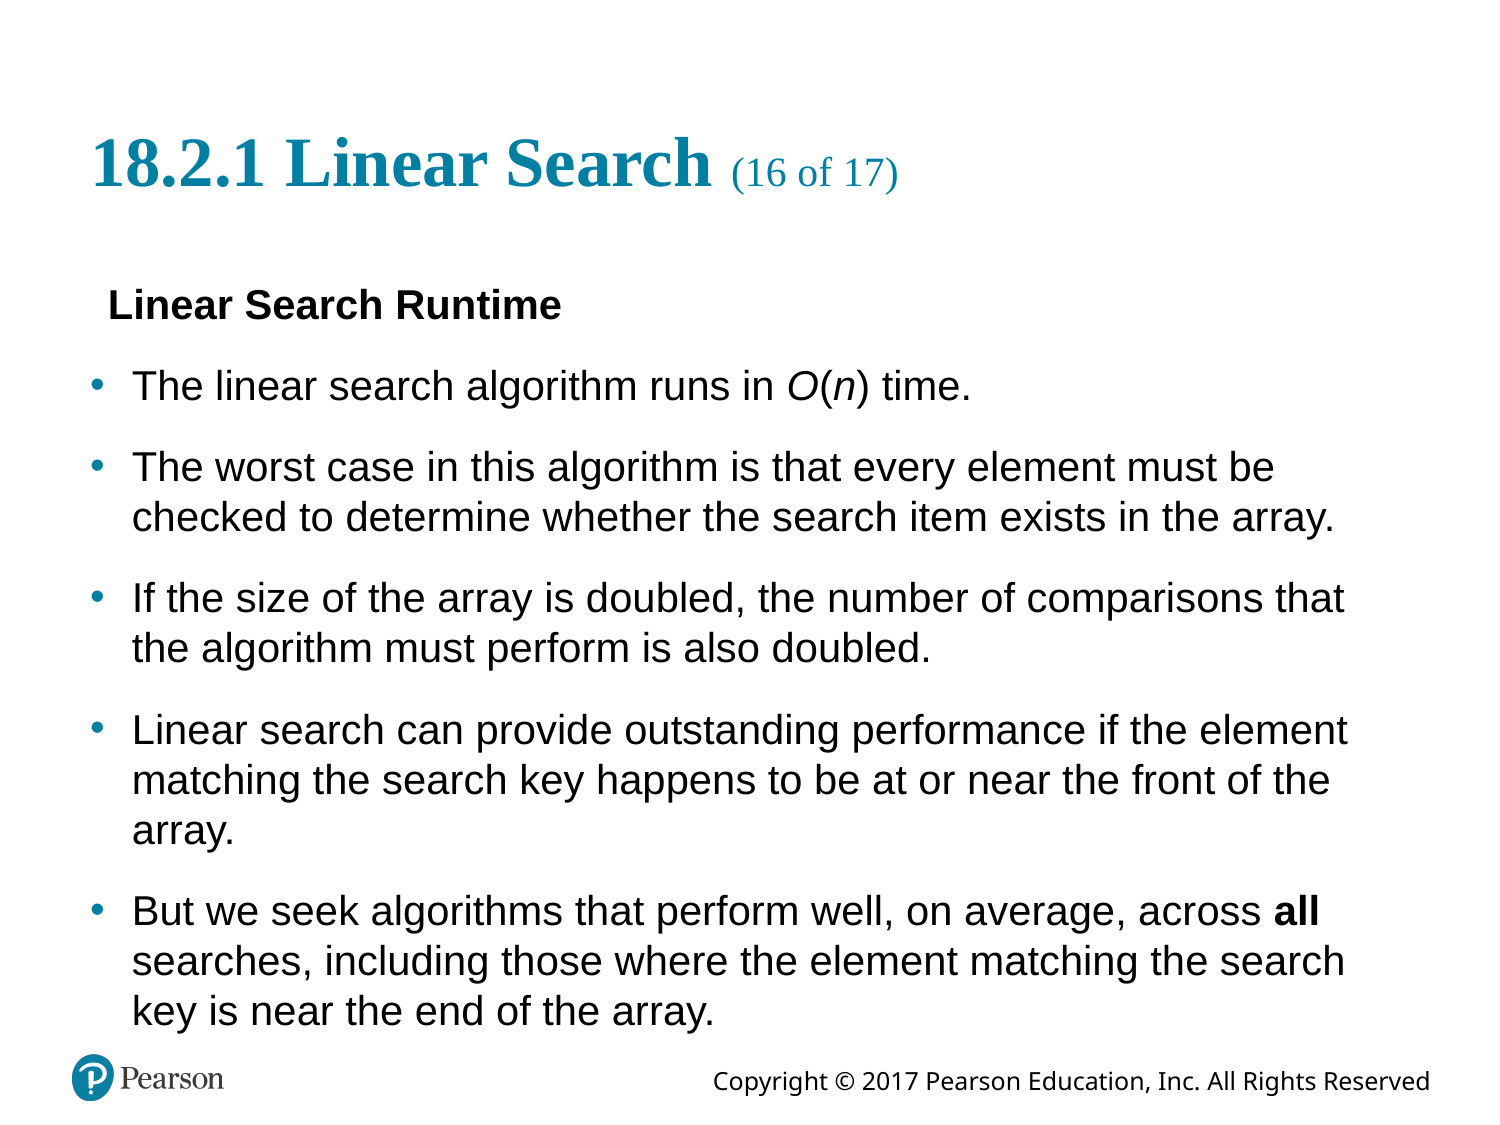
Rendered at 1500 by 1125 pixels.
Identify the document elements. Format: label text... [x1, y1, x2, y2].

picture [72, 1087, 83, 1101]
picture [80, 1063, 106, 1088]
list Linear Search Runtime The linear search algorithm runs in O(n) time. The worst case in this algorithm is that every element must be checked to determine whether the search item exists in the array. If the size of the array is doubled, the number of comparisons that the algorithm must perform is also doubled. Linear search can provide outstanding performance if the element matching the search key happens to be at or near the front of the array. But we seek algorithms that perform well, on average, across all searches, including those where the element matching the search key is near the end of the array. [75, 262, 1425, 1046]
picture [72, 1054, 88, 1070]
picture [98, 1054, 224, 1101]
title 18.2.1 Linear Search (16 of 17) [75, 35, 1425, 216]
